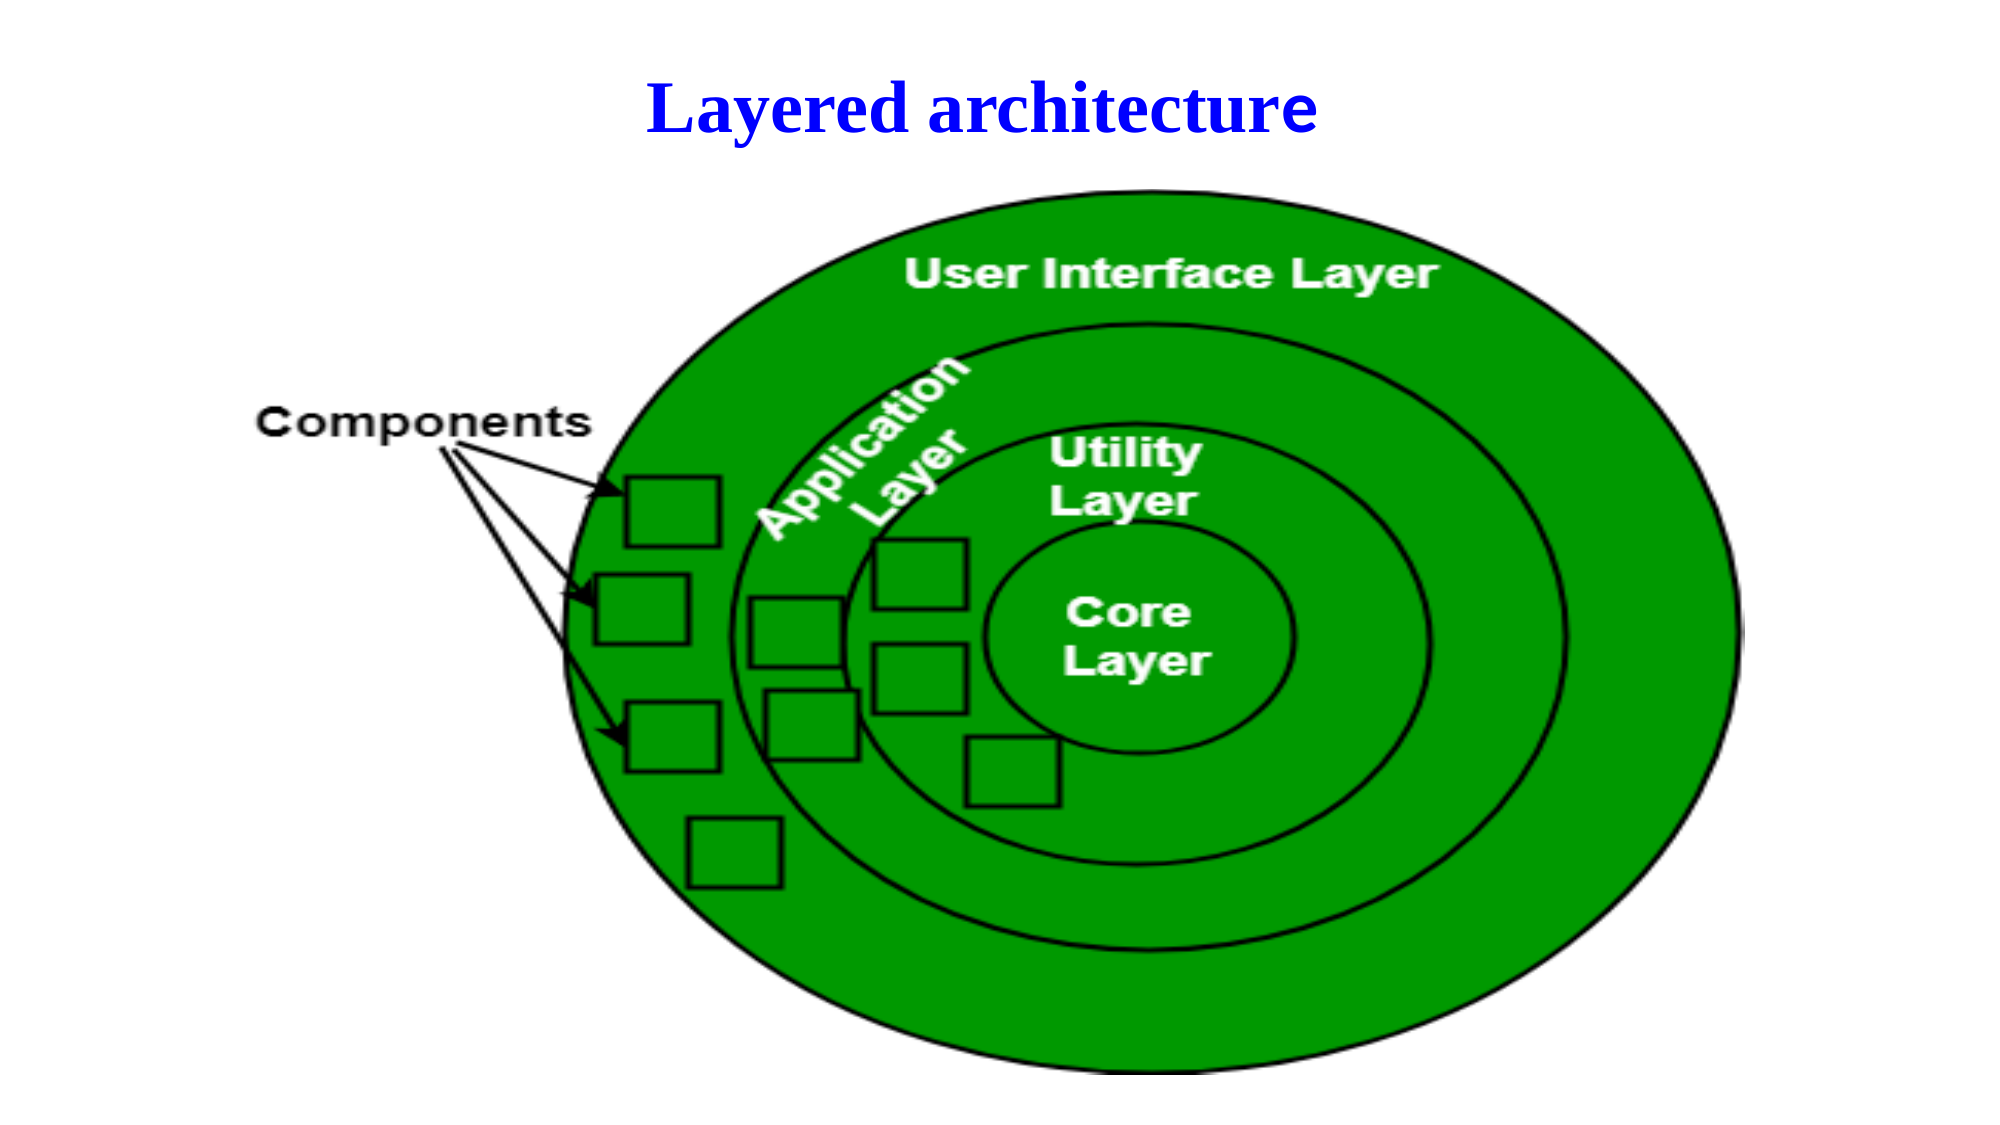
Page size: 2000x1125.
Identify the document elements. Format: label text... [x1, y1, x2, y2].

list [249, 189, 1746, 1076]
title Layered architecture [83, 50, 1883, 155]
